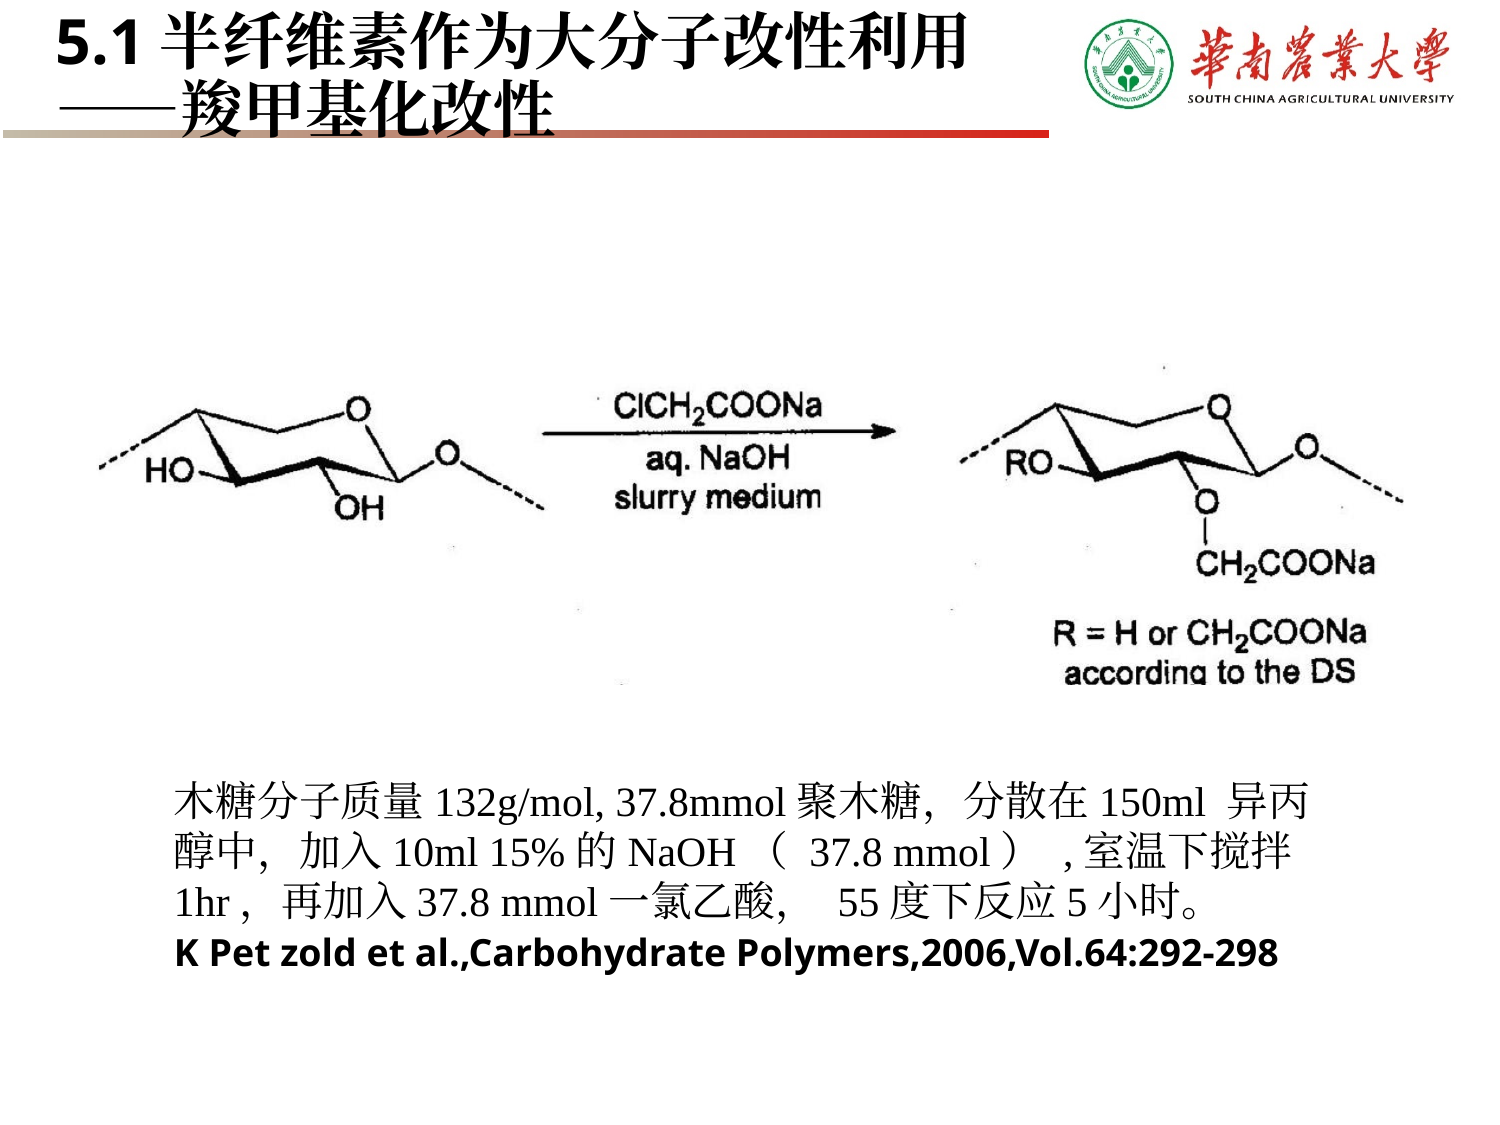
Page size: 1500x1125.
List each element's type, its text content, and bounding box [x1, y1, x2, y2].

picture [86, 363, 1404, 685]
text_box 木糖分子质量132g/mol, 37.8mmol聚木糖，分散在150ml 异丙醇中，加入10ml 15%的NaOH（ 37.8 mmol） ,室温下搅拌1hr，再加入37.8 mmol一氯乙酸， 55度下反应5小时。 K Pet zold et al.,Carbohydrate Polymers,2006,Vol.64:292-298 [159, 767, 1331, 983]
picture [1024, 0, 1500, 127]
title 5.1半纤维素作为大分子改性利用——羧甲基化改性 [40, 17, 1076, 139]
